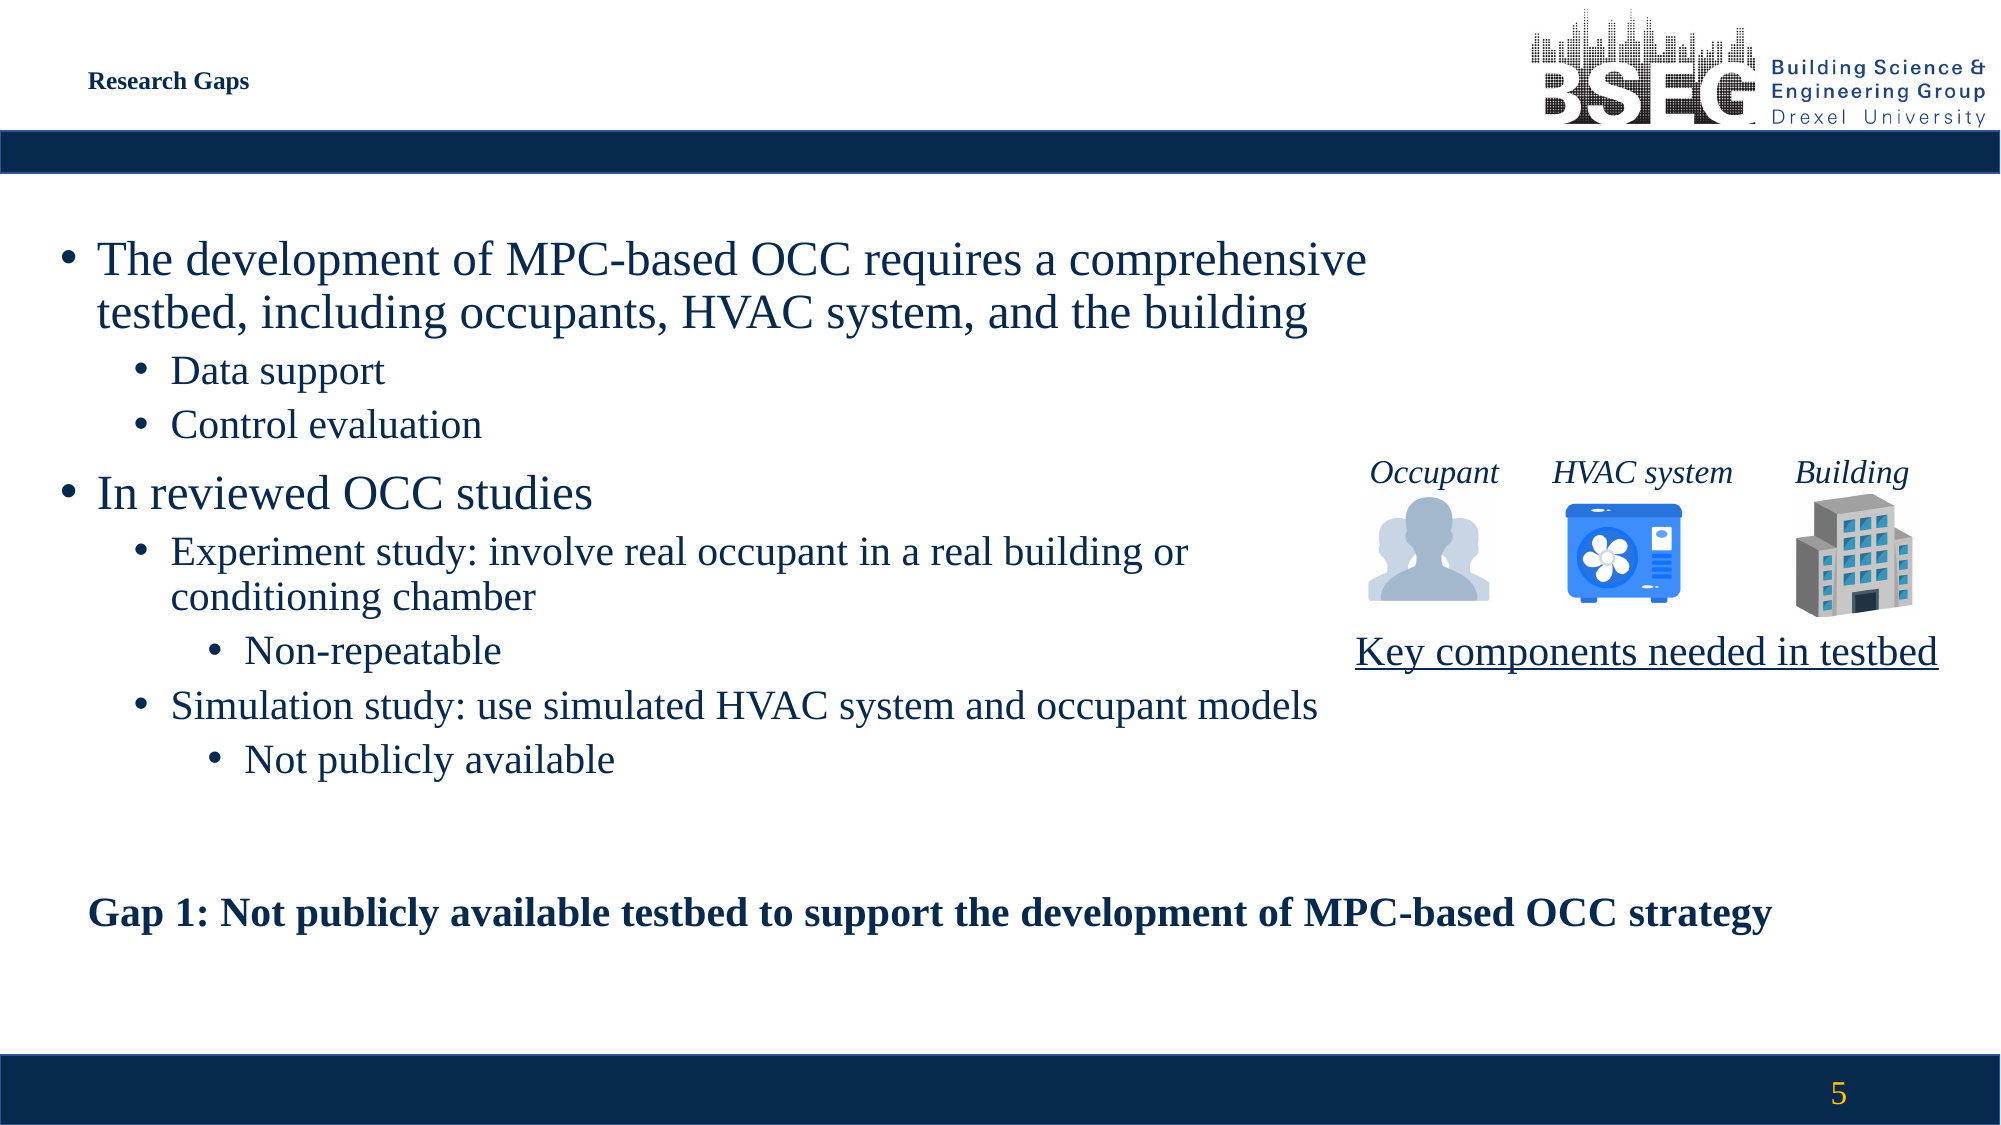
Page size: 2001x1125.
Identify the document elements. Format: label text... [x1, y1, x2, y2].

list The development of MPC-based OCC requires a comprehensive testbed, including occupants, HVAC system, and the building Data support Control evaluation In reviewed OCC studies Experiment study: involve real occupant in a real building or conditioning chamber Non-repeatable Simulation study: use simulated HVAC system and occupant models Not publicly available [45, 224, 1394, 849]
title Research Gaps [72, 59, 1863, 103]
picture [1524, 7, 1994, 129]
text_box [1340, 443, 1972, 682]
text_box Gap 1: Not publicly available testbed to support the development of MPC-based OCC strategy [72, 876, 1940, 942]
slide_number 5 [1412, 1060, 1863, 1121]
